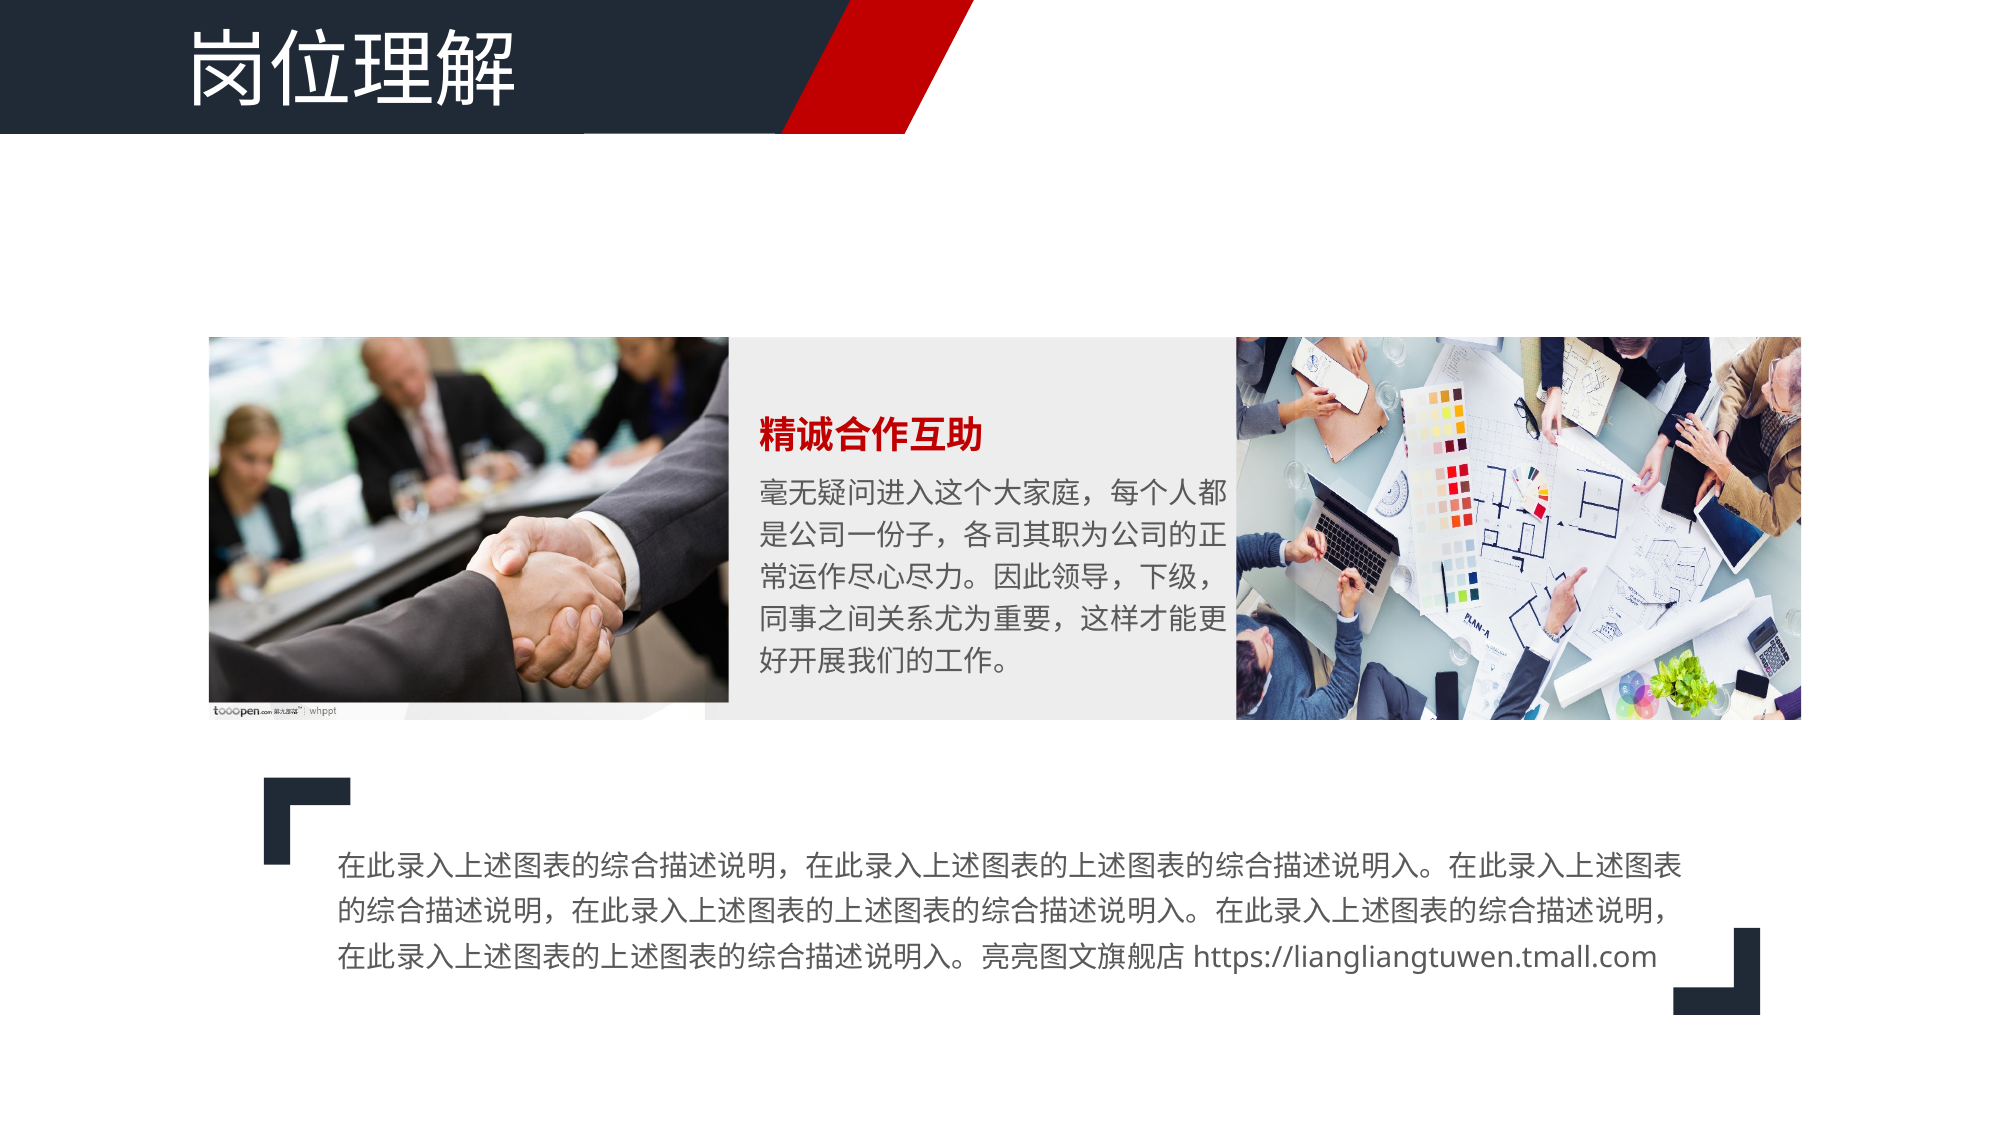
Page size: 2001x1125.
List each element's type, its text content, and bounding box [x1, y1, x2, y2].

text_box [208, 336, 704, 721]
text_box 在此录入上述图表的综合描述说明，在此录入上述图表的上述图表的综合描述说明入。在此录入上述图表的综合描述说明，在此录入上述图表的上述图表的综合描述说明入。在此录入上述图表的综合描述说明，在此录入上述图表的上述图表的综合描述说明入。亮亮图文旗舰店https://liangliangtuwen.tmall.com [322, 829, 1725, 981]
text_box [1297, 336, 1802, 721]
text_box 毫无疑问进入这个大家庭，每个人都是公司一份子，各司其职为公司的正常运作尽心尽力。因此领导，下级，同事之间关系尤为重要，这样才能更好开展我们的工作。 [740, 458, 1258, 687]
text_box [1673, 927, 1761, 1015]
text_box [263, 777, 351, 865]
text_box [783, 0, 975, 135]
text_box [704, 336, 1297, 721]
text_box 精诚合作互助 [740, 401, 1172, 458]
text_box [0, 0, 852, 135]
text_box 岗位理解 [173, 10, 645, 122]
